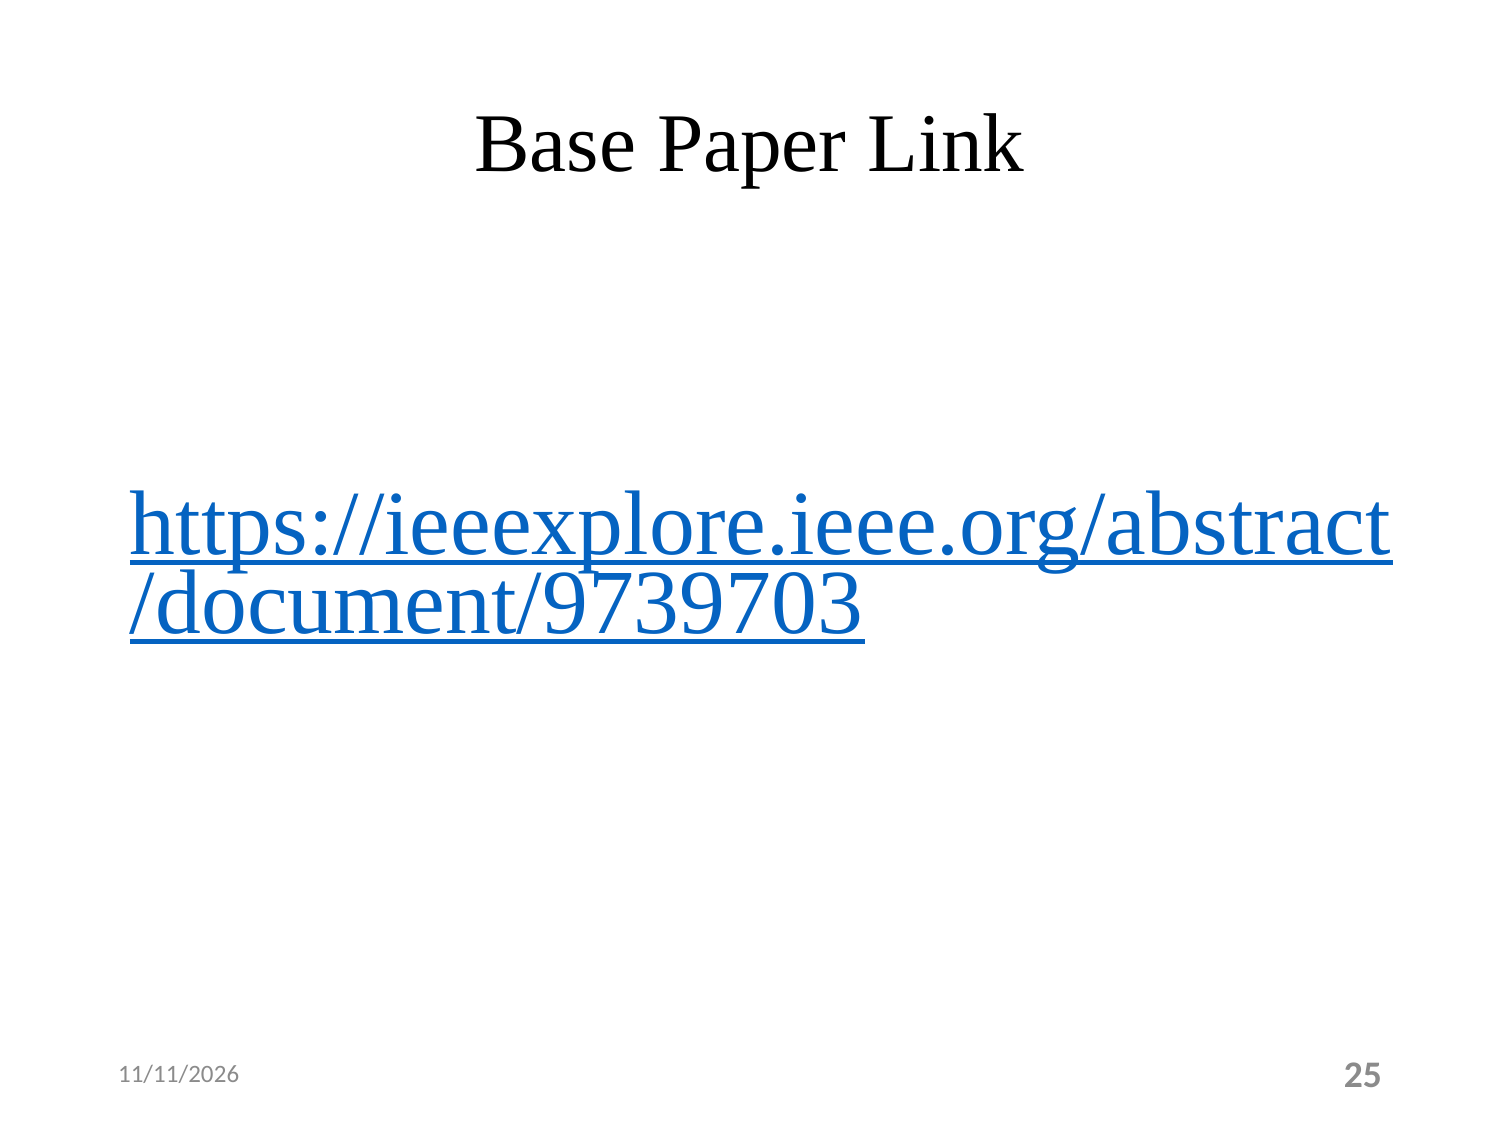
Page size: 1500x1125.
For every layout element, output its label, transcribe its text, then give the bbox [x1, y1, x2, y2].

title Base Paper Link [103, 59, 1397, 229]
list https://ieeexplore.ieee.org/abstract/document/9739703 [114, 468, 1409, 701]
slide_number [103, 1042, 441, 1103]
slide_number 25 [1059, 1042, 1397, 1103]
